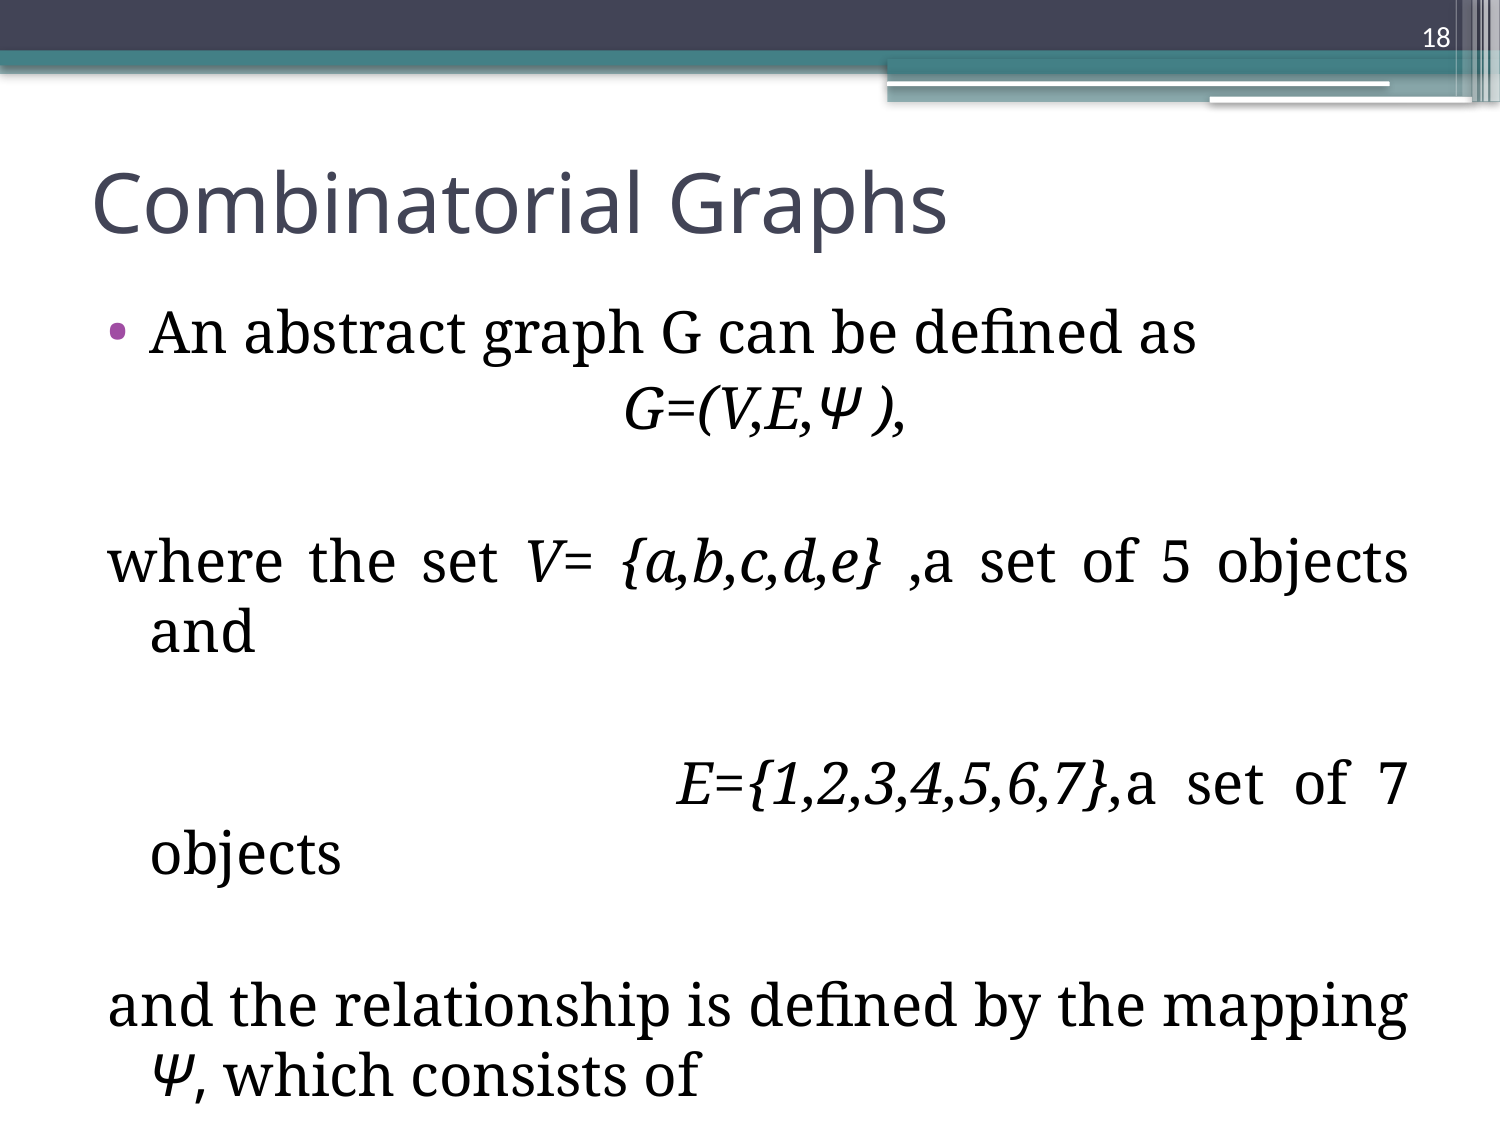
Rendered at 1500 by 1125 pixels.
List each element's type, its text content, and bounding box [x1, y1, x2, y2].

title Combinatorial Graphs [75, 112, 1425, 287]
slide_number 18 [1340, 0, 1466, 61]
list An abstract graph G can be defined as G=(V,E,Ψ ), where the set V= {a,b,c,d,e} ,a set of 5 objects and E={1,2,3,4,5,6,7},a set of 7 objects and the relationship is defined by the mapping Ψ, which consists of [75, 287, 1425, 997]
